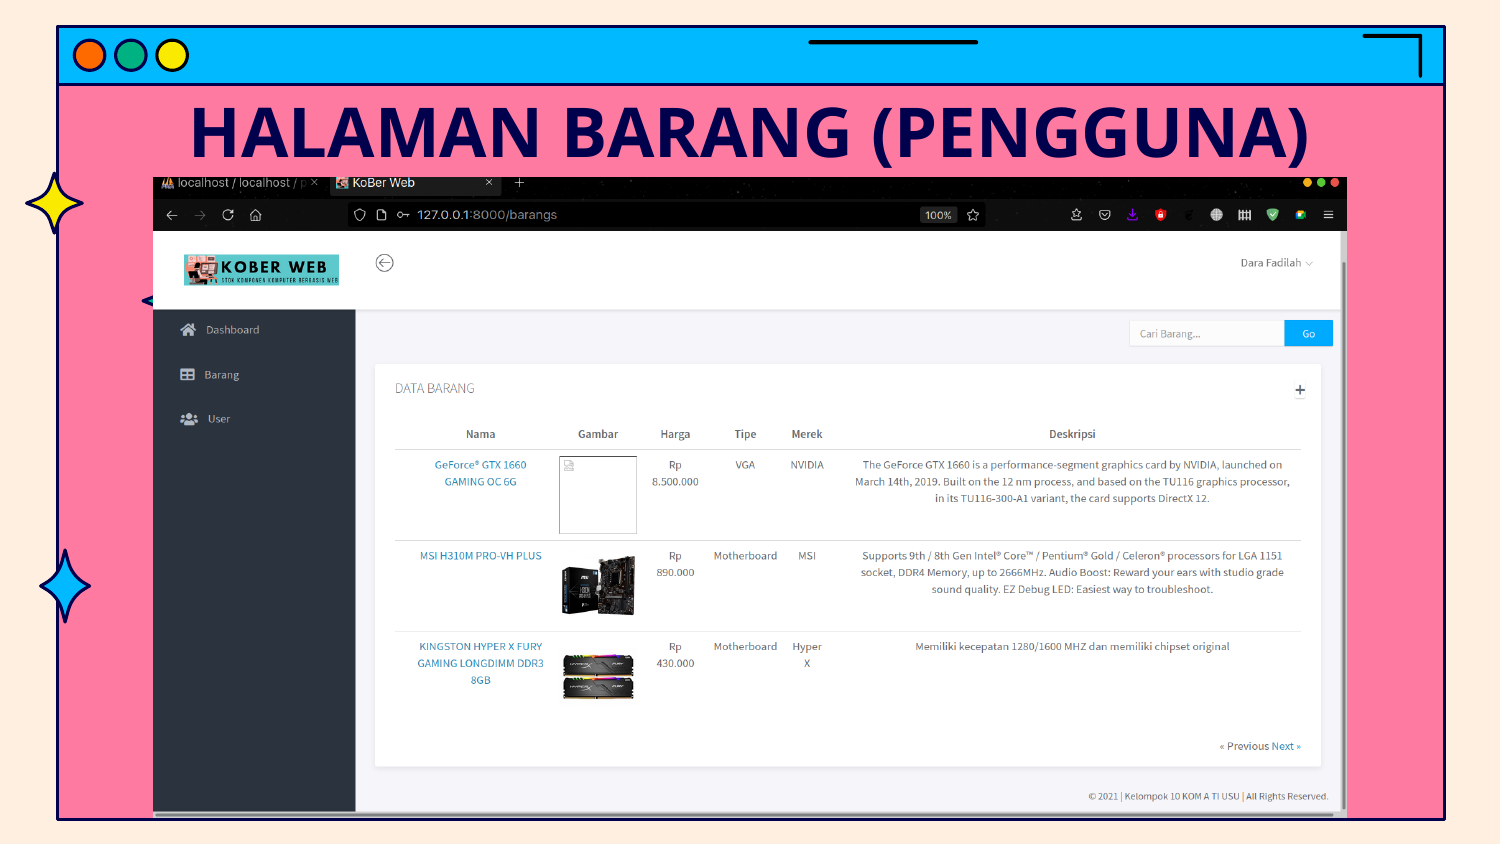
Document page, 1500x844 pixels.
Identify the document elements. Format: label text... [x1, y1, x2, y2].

text_box HALAMAN BARANG (PENGGUNA) [99, 73, 1401, 168]
picture [152, 176, 1348, 818]
